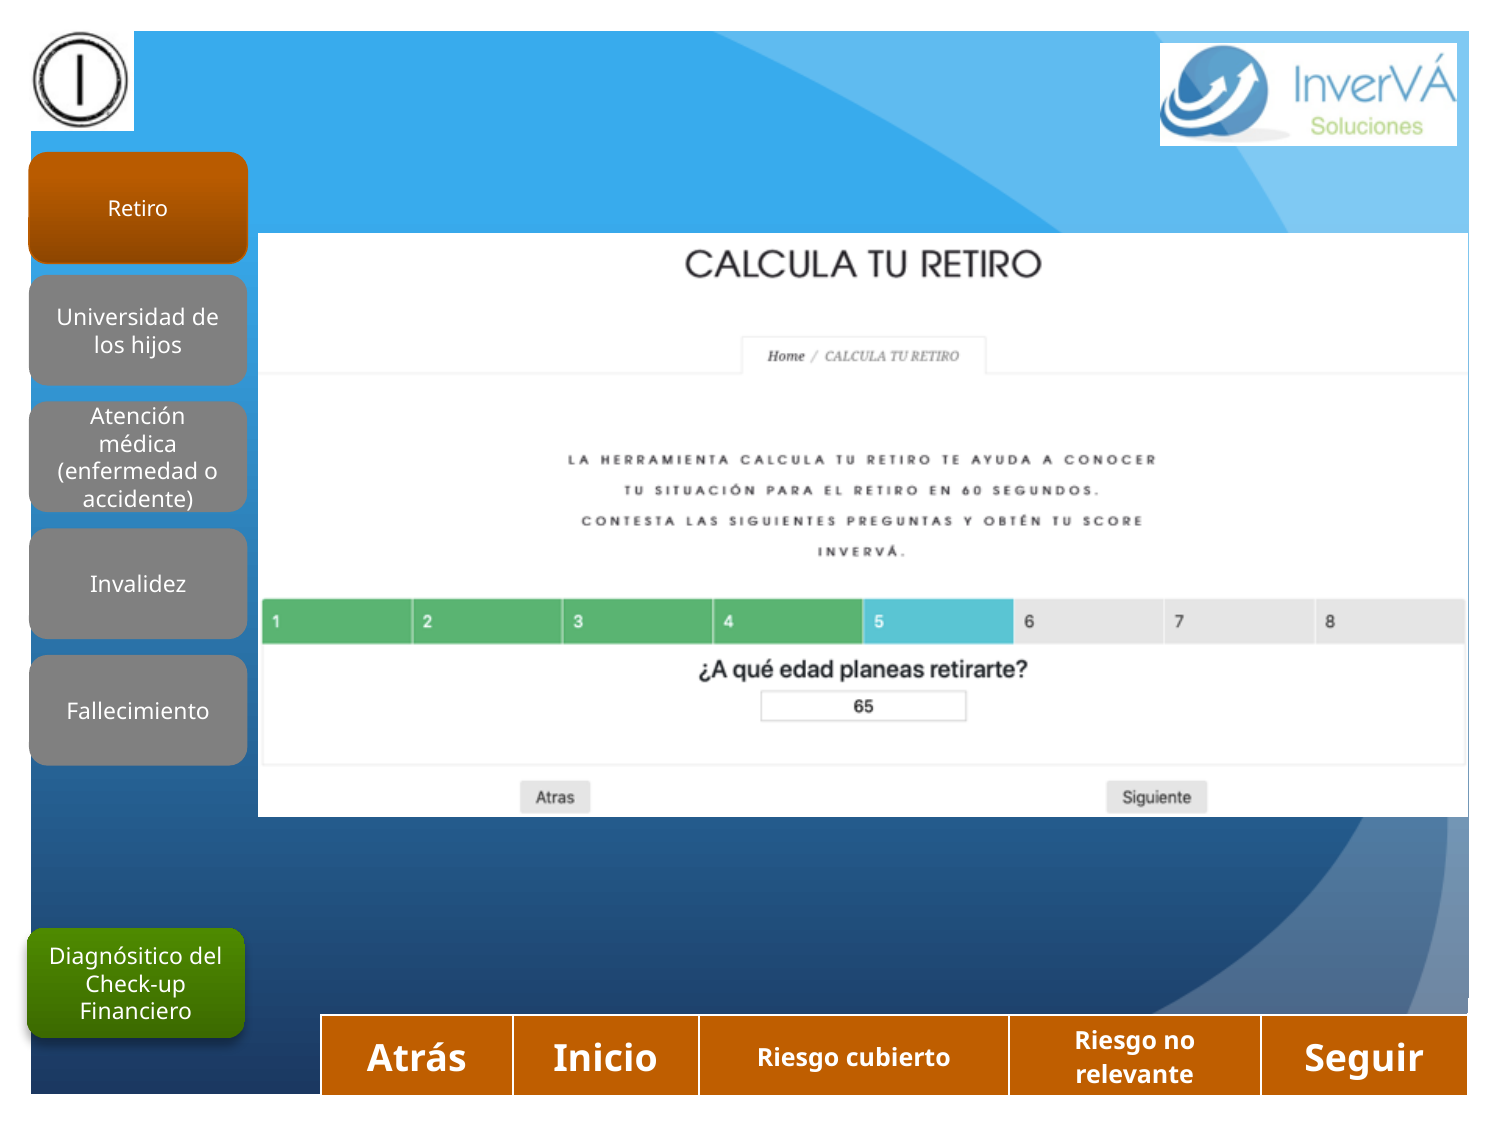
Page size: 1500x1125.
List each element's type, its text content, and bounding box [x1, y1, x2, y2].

table_header Riesgo cubierto [700, 1016, 1008, 1095]
text_box Universidad de los hijos [28, 274, 248, 387]
text_box Retiro [28, 151, 249, 265]
picture [24, 29, 1473, 1094]
table_header Inicio [514, 1016, 698, 1095]
text_box Invalidez [28, 527, 249, 640]
text_box Fallecimiento [28, 654, 249, 767]
table_header Seguir [1262, 1016, 1467, 1095]
table_header Atrás [322, 1016, 512, 1095]
text_box Atención médica (enfermedad o accidente) [28, 400, 248, 513]
table_header Riesgo no relevante [1010, 1016, 1260, 1095]
text_box Diagnósitico del Check-up Financiero [26, 927, 246, 1039]
